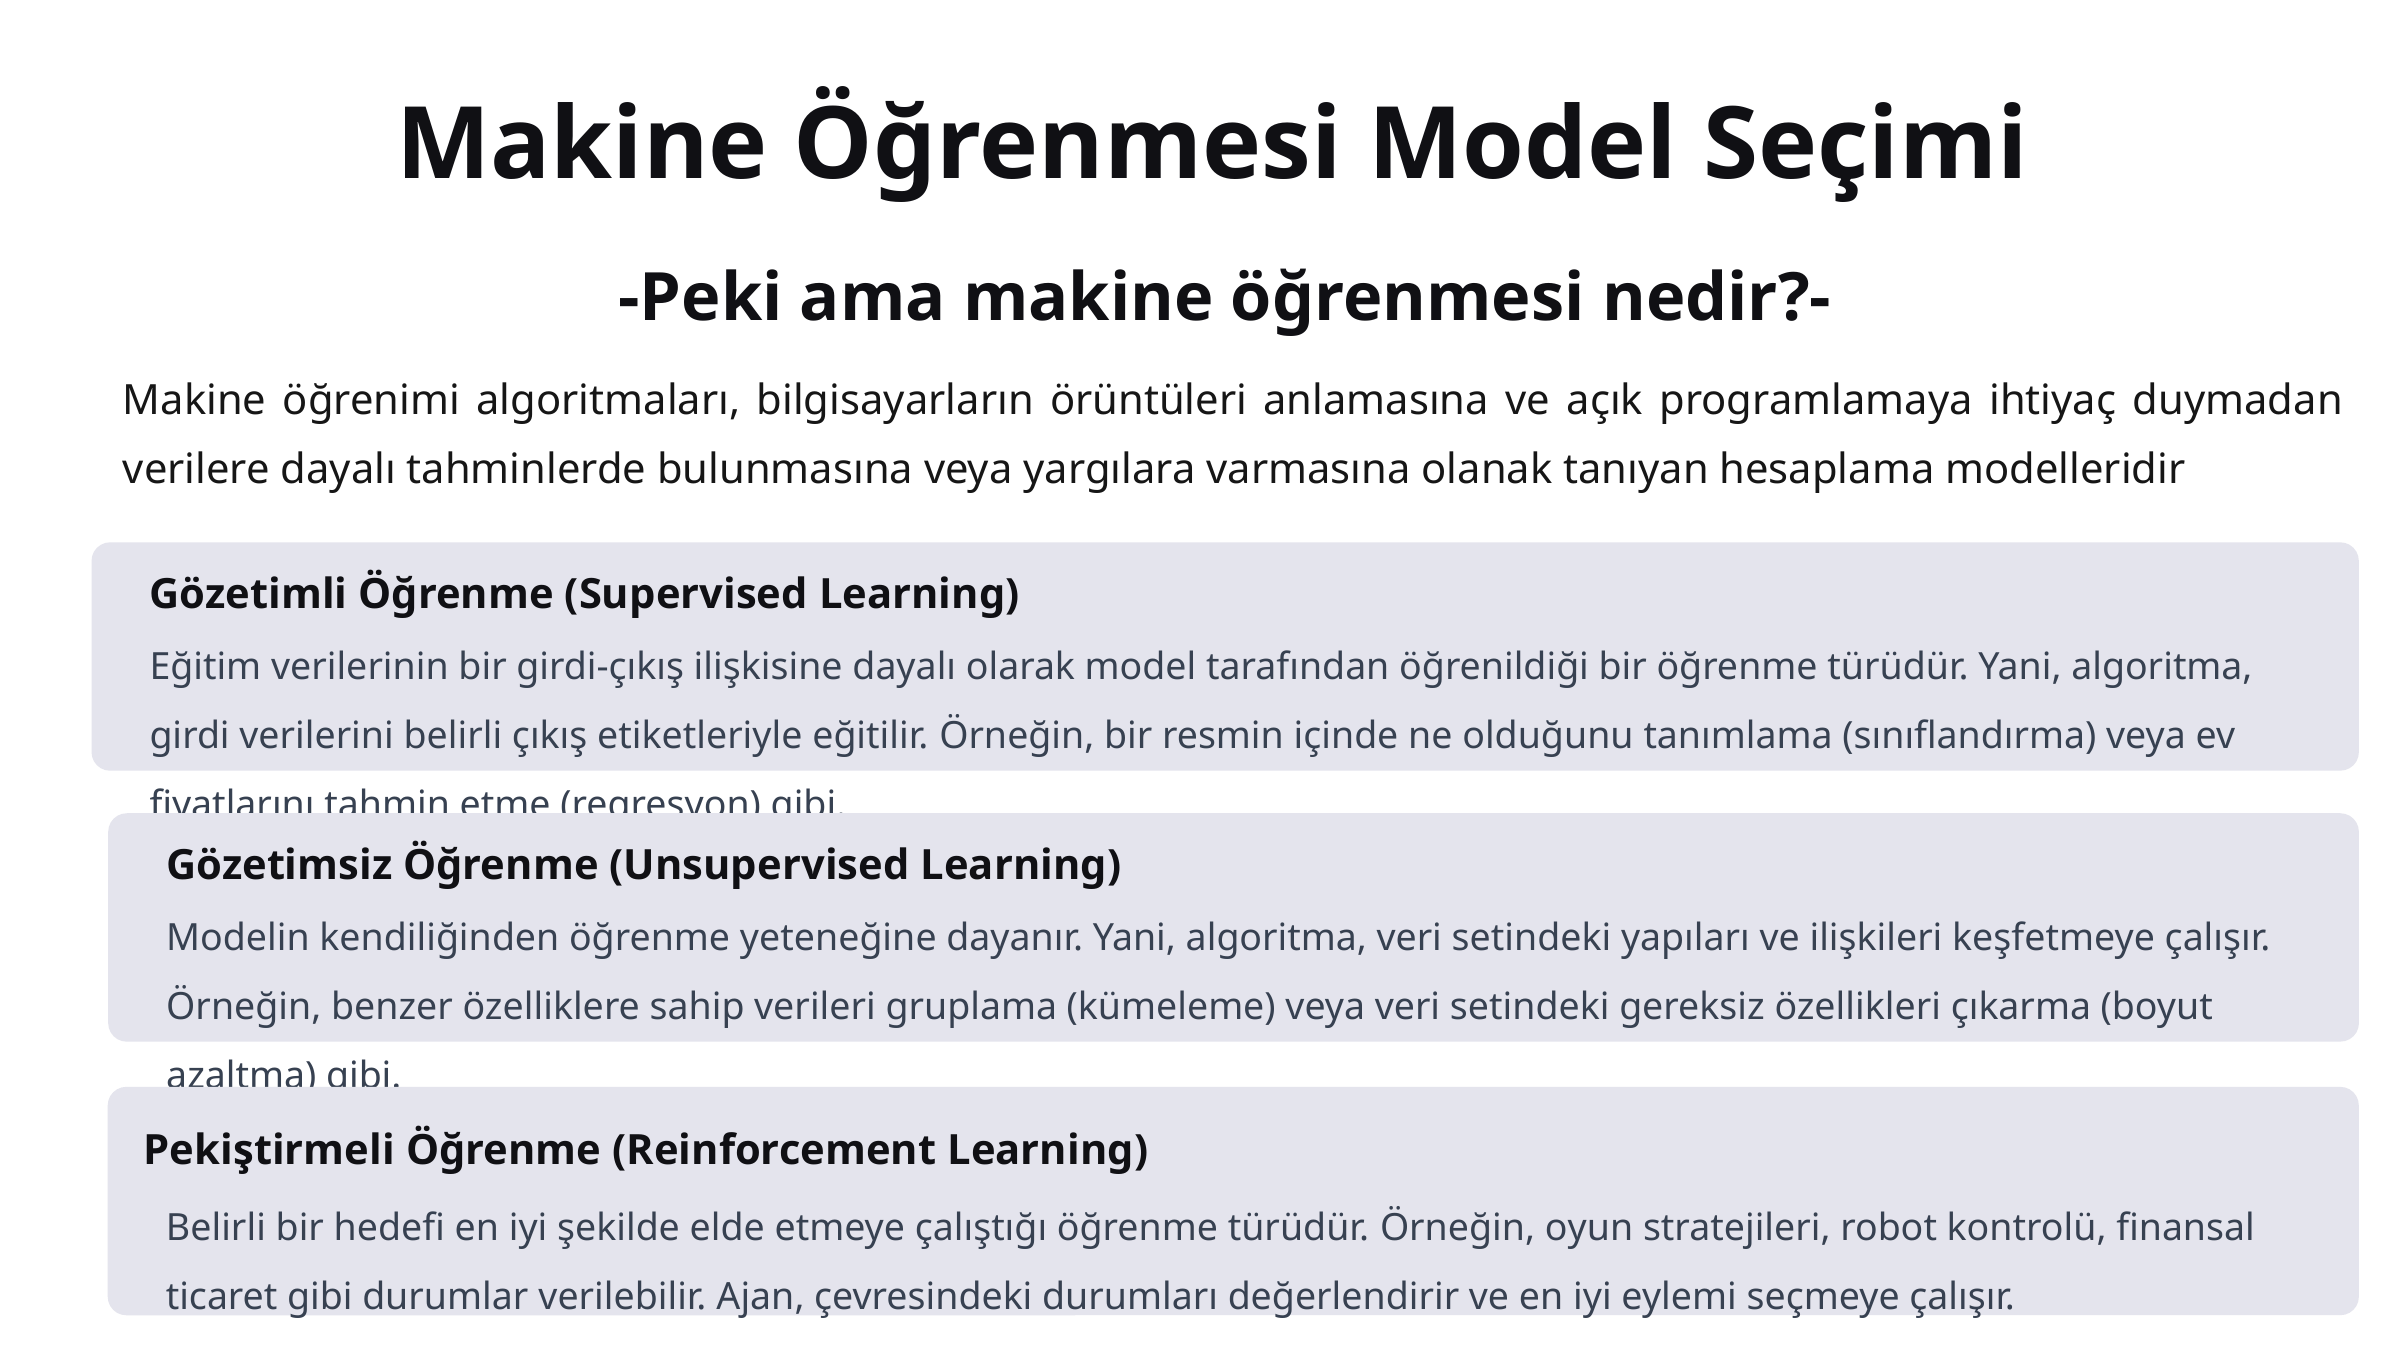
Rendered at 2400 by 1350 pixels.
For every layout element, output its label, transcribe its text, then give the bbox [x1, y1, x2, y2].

text_box Pekiştirmeli Öğrenme (Reinforcement Learning) [128, 1098, 1442, 1166]
text_box [107, 1086, 2359, 1316]
text_box Makine öğrenimi algoritmaları, bilgisayarların örüntüleri anlamasına ve açık programlamaya ihtiyaç duymadan verilere dayalı tahminlerde bulunmasına veya yargılara varmasına olanak tanıyan hesaplama modelleridir [108, 346, 2359, 622]
text_box Eğitim verilerinin bir girdi-çıkış ilişkisine dayalı olarak model tarafından öğrenildiği bir öğrenme türüdür. Yani, algoritma, girdi verilerini belirli çıkış etiketleriyle eğitilir. Örneğin, bir resmin içinde ne olduğunu tanımlama (sınıflandırma) veya ev fiyatlarını tahmin etme (regresyon) gibi. [134, 622, 2309, 764]
text_box [108, 813, 2359, 1042]
text_box Belirli bir hedefi en iyi şekilde elde etmeye çalıştığı öğrenme türüdür. Örneğin, oyun stratejileri, robot kontrolü, finansal ticaret gibi durumlar verilebilir. Ajan, çevresindeki durumları değerlendirir ve en iyi eylemi seçmeye çalışır. [151, 1171, 2359, 1316]
text_box [91, 542, 2359, 771]
text_box Modelin kendiliğinden öğrenme yeteneğine dayanır. Yani, algoritma, veri setindeki yapıları ve ilişkileri keşfetmeye çalışır. Örneğin, benzer özelliklere sahip verileri gruplama (kümeleme) veya veri setindeki gereksiz özellikleri çıkarma (boyut azaltma) gibi. [151, 880, 2359, 1027]
text_box Gözetimsiz Öğrenme (Unsupervised Learning) [151, 813, 1464, 880]
text_box [151, 1042, 905, 1076]
text_box [161, 1086, 1375, 1098]
text_box Makine Öğrenmesi Model Seçimi -Peki ama makine öğrenmesi nedir?- [91, 55, 2359, 334]
